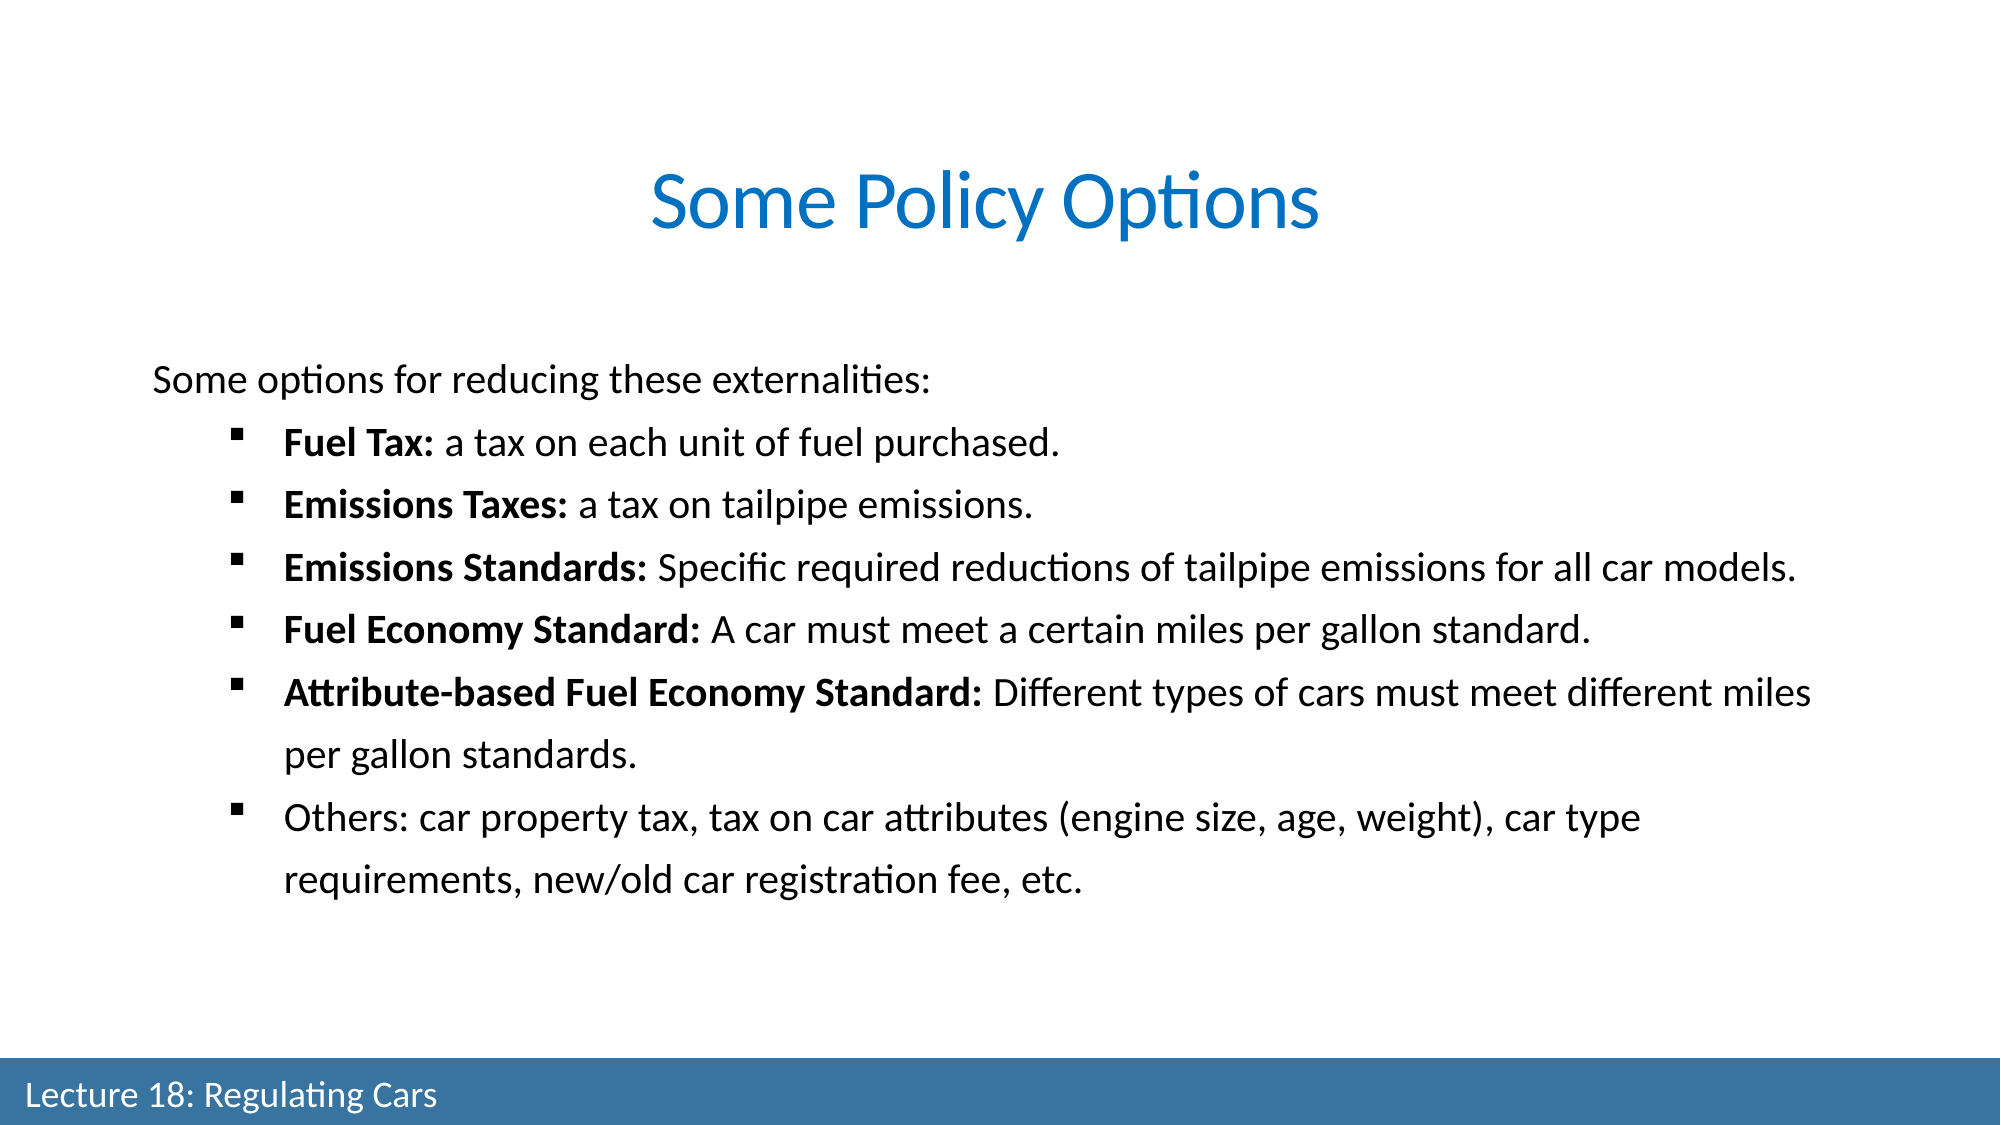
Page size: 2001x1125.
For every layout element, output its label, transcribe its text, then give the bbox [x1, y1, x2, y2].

text_box Some Policy Options [393, 0, 1579, 254]
text_box Some options for reducing these externalities: Fuel Tax: a tax on each unit of fuel purchased. Emissions Taxes: a tax on tailpipe emissions. Emissions Standards: Specific required reductions of tailpipe emissions for all car models. Fuel Economy Standard: A car must meet a certain miles per gallon standard. Attribute-based Fuel Economy Standard: Different types of cars must meet different miles per gallon standards. Others: car property tax, tax on car attributes (engine size, age, weight), car type requirements, new/old car registration fee, etc. [138, 332, 1835, 910]
